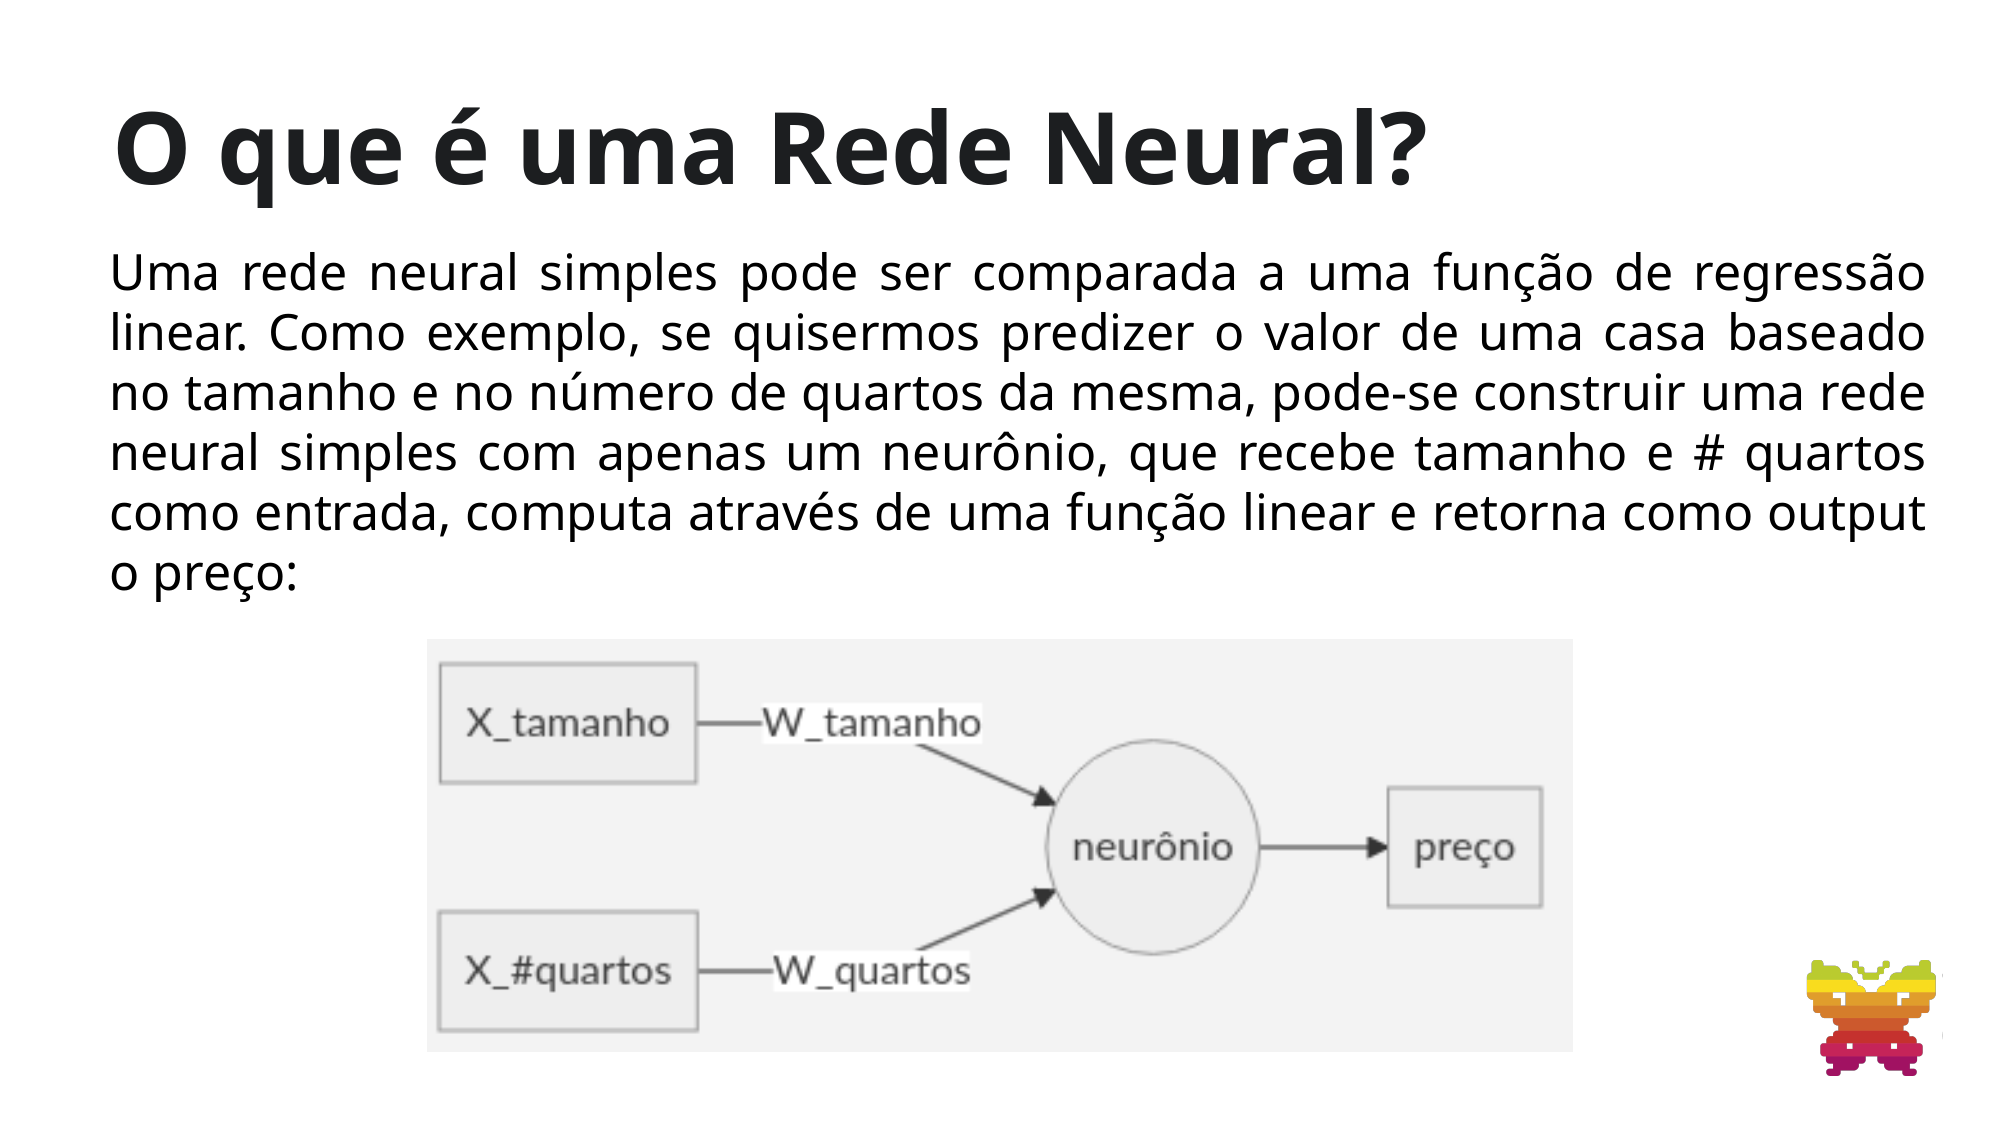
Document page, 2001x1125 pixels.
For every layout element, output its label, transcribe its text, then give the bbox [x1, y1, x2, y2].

picture [426, 639, 1574, 1052]
text_box O que é uma Rede Neural? [112, 71, 1675, 205]
text_box Uma rede neural simples pode ser comparada a uma função de regressão linear. Como exemplo, se quisermos predizer o valor de uma casa baseado no tamanho e no número de quartos da mesma, pode-se construir uma rede neural simples com apenas um neurônio, que recebe tamanho e # quartos como entrada, computa através de uma função linear e retorna como output o preço: [94, 225, 1943, 747]
picture [1792, 960, 1944, 1077]
